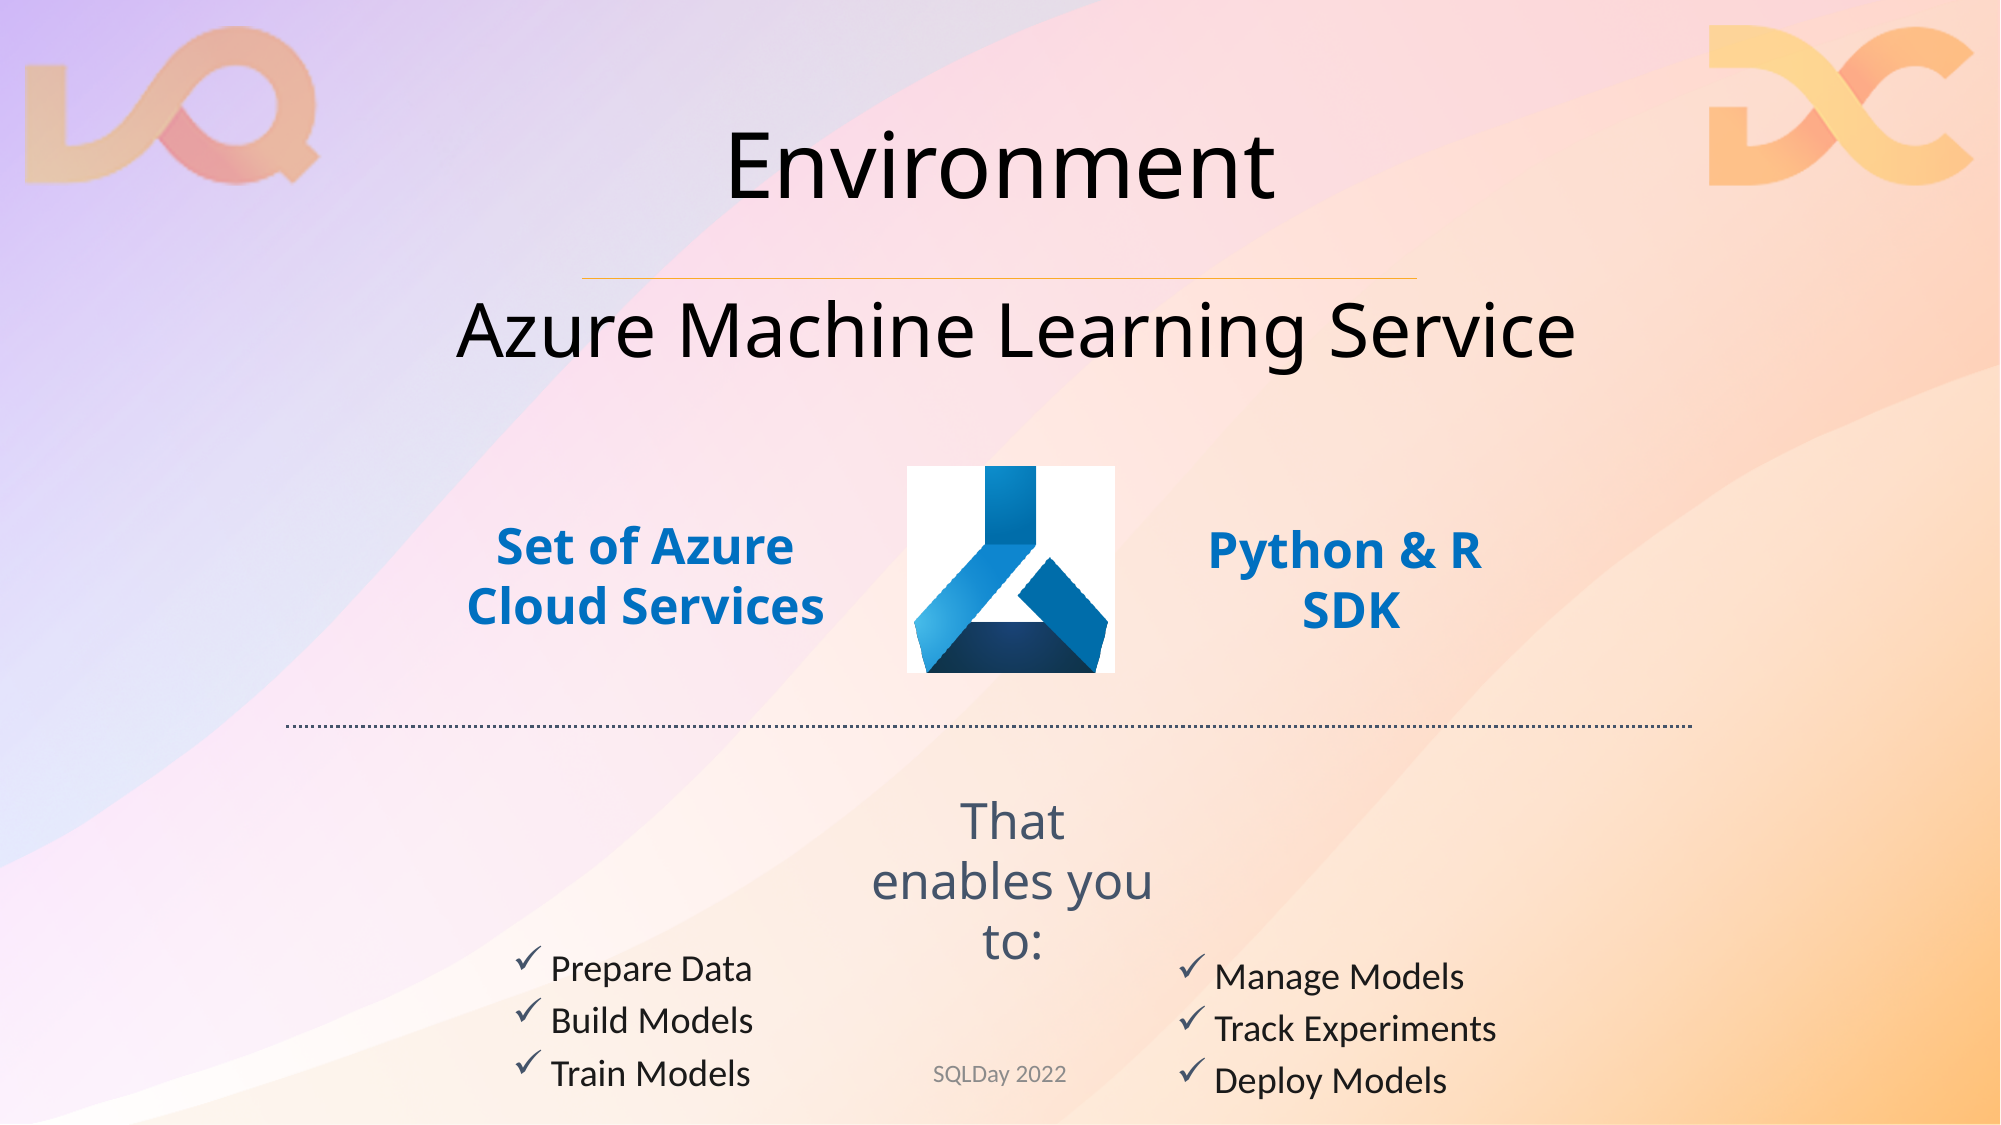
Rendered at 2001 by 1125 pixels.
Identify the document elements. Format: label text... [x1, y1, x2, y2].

text_box Set of Azure Cloud Services [444, 514, 848, 635]
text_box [512, 943, 1585, 1111]
text_box That enables you to: [864, 789, 1162, 943]
picture [0, 0, 2001, 1125]
text_box Azure Machine Learning Service [75, 246, 1959, 421]
text_box Python & R SDK [1179, 518, 1525, 639]
title Environment [137, 59, 1863, 246]
